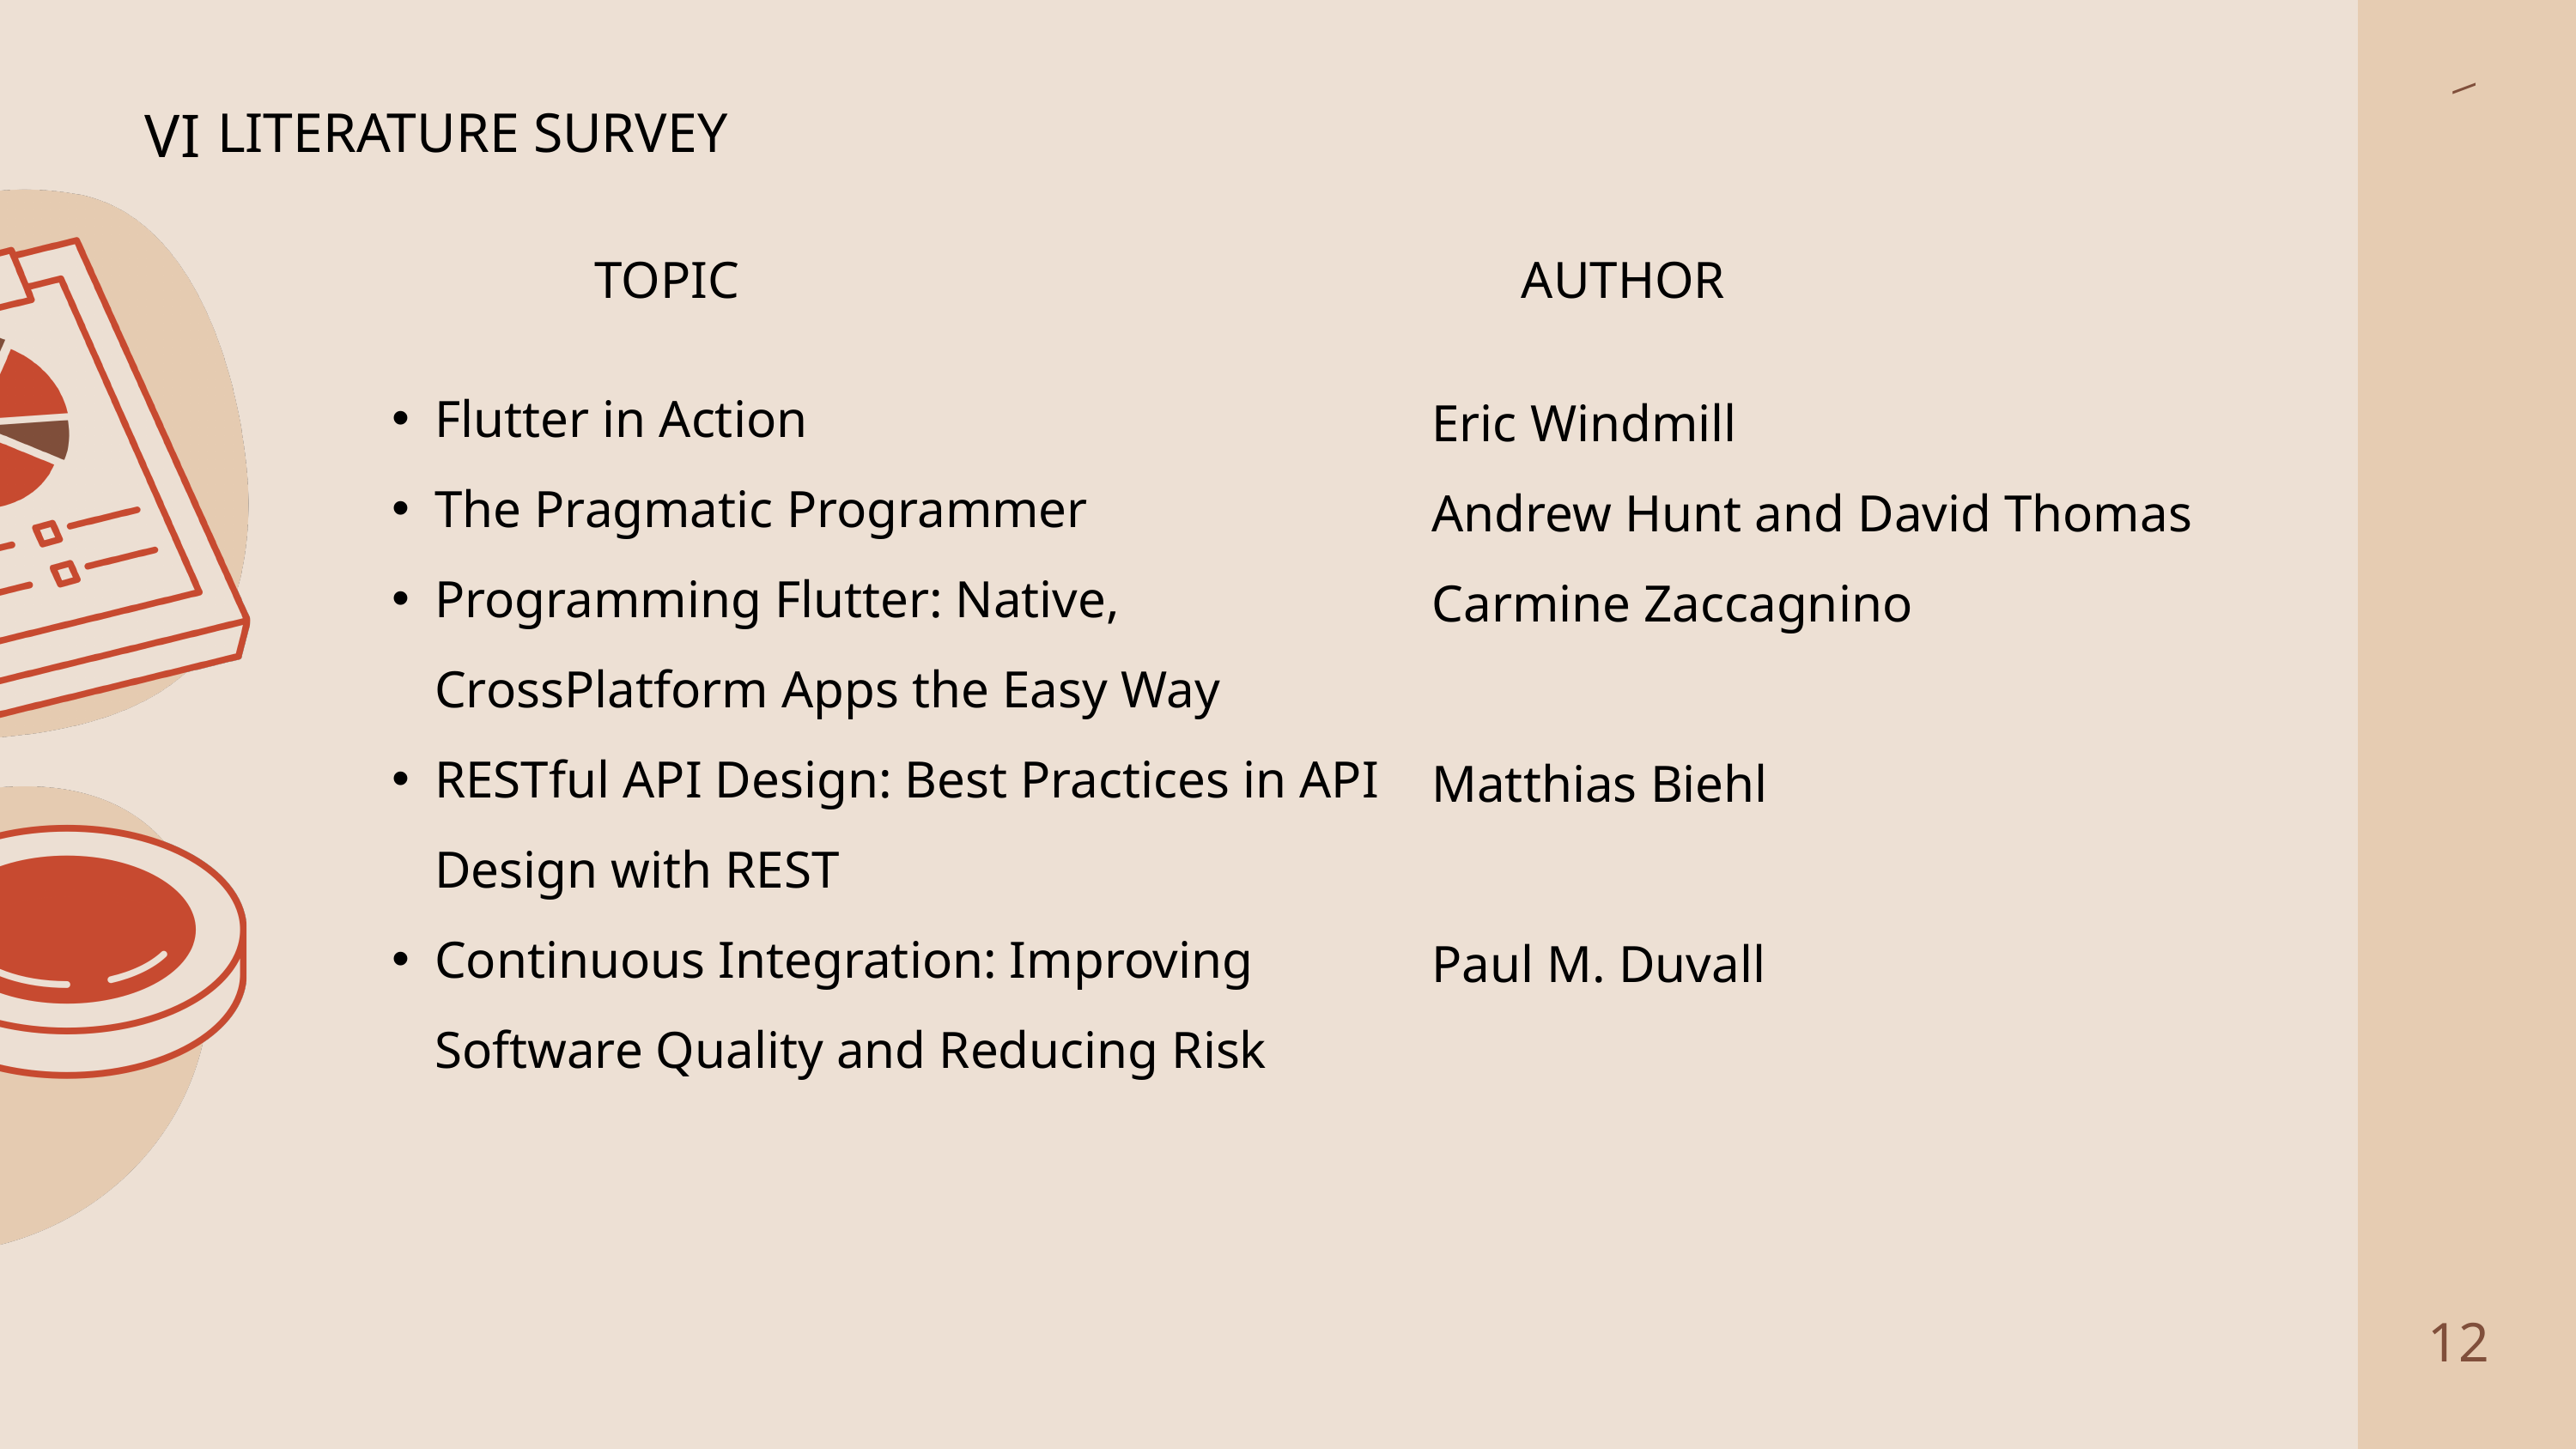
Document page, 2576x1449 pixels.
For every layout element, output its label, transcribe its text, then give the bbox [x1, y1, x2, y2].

text_box [0, 785, 247, 1255]
text_box LITERATURE SURVEY [217, 100, 774, 164]
text_box VI [144, 100, 218, 170]
text_box [0, 170, 251, 750]
text_box TOPIC [594, 228, 1352, 309]
text_box Eric Windmill Andrew Hunt and David Thomas Carmine Zaccagnino Matthias Biehl Paul M. Duvall [1431, 361, 2251, 992]
text_box Flutter in Action The Pragmatic Programmer Programming Flutter: Native, CrossPlatform Apps the Easy Way RESTful API Design: Best Practices in API Design with REST Continuous Integration: Improving Software Quality and Reducing Risk [349, 357, 1404, 1079]
text_box AUTHOR [1521, 228, 2278, 309]
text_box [2357, 0, 2576, 1449]
